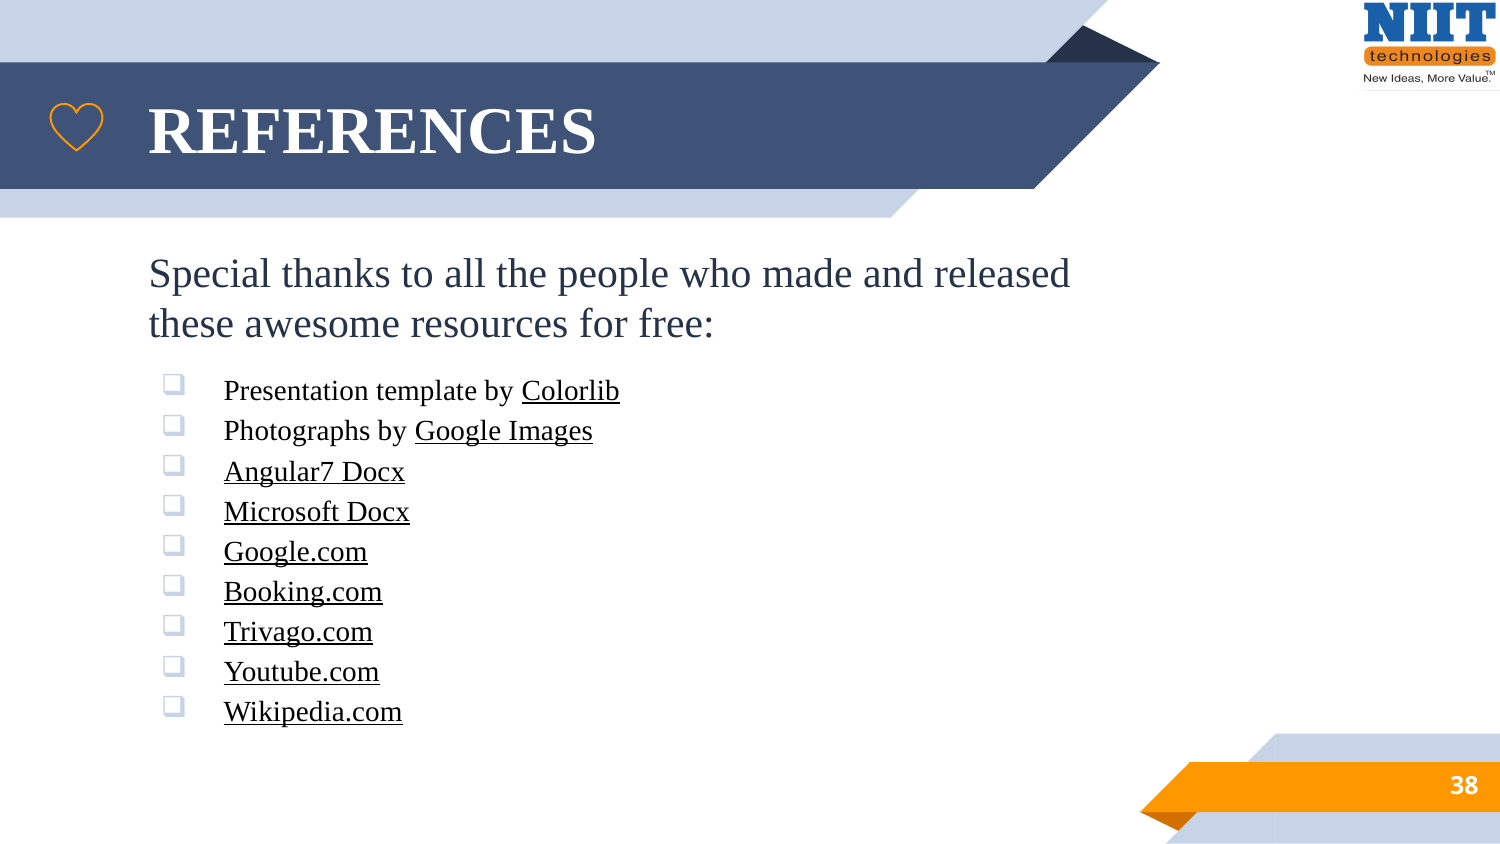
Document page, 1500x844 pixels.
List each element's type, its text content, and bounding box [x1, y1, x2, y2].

slide_number 38 [1249, 760, 1494, 813]
picture [1358, 0, 1500, 91]
title REFERENCES [133, 64, 1035, 190]
list Special thanks to all the people who made and released these awesome resources for free: Presentation template by Colorlib Photographs by Google Images Angular7 Docx Microsoft Docx Google.com Booking.com Trivago.com Youtube.com Wikipedia.com [133, 308, 1140, 734]
